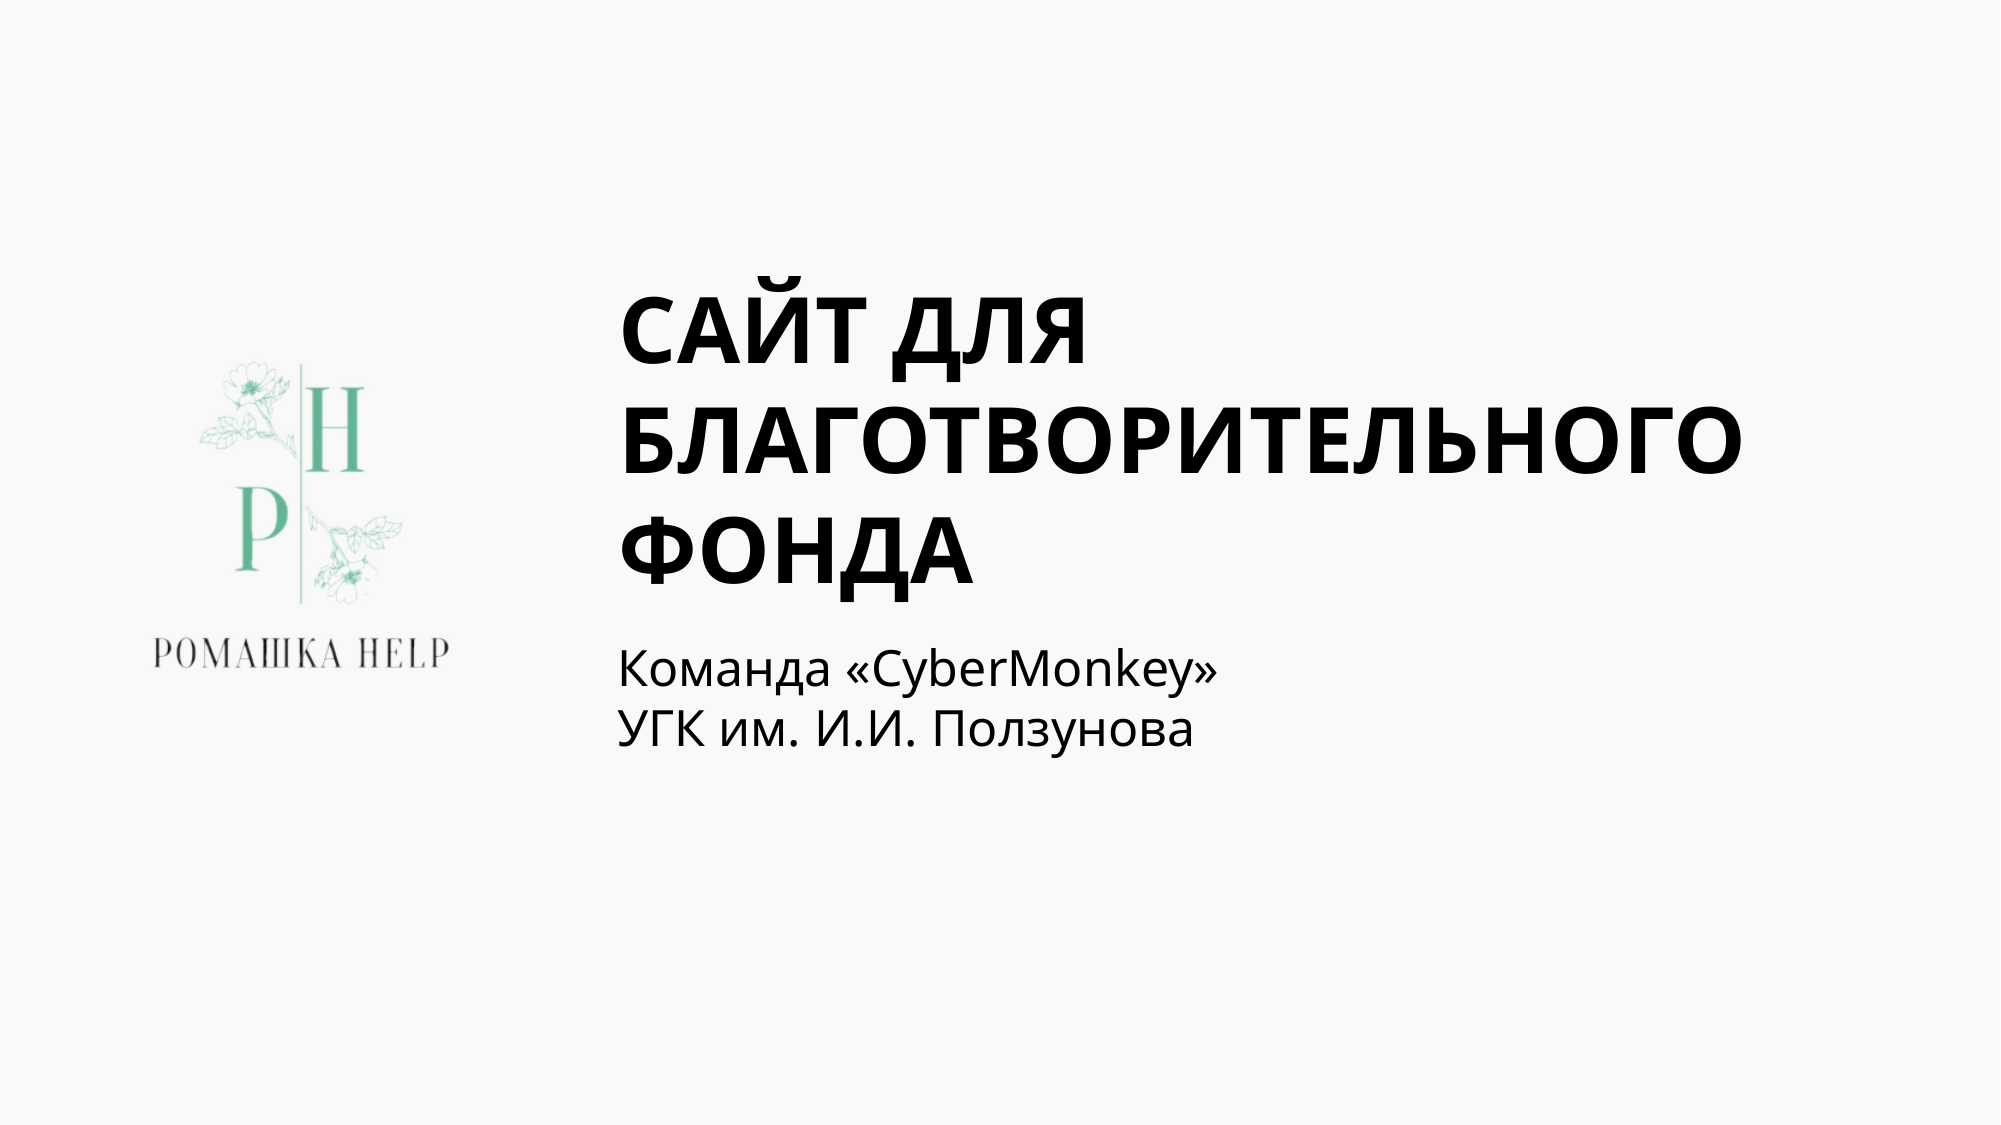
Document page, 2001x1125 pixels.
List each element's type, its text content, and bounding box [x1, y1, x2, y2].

picture [0, 231, 605, 836]
text_box САЙТ ДЛЯ БЛАГОТВОРИТЕЛЬНОГО ФОНДА [605, 264, 1939, 610]
text_box Команда «CyberMonkey» УГК им. И.И. Ползунова [605, 629, 1941, 765]
